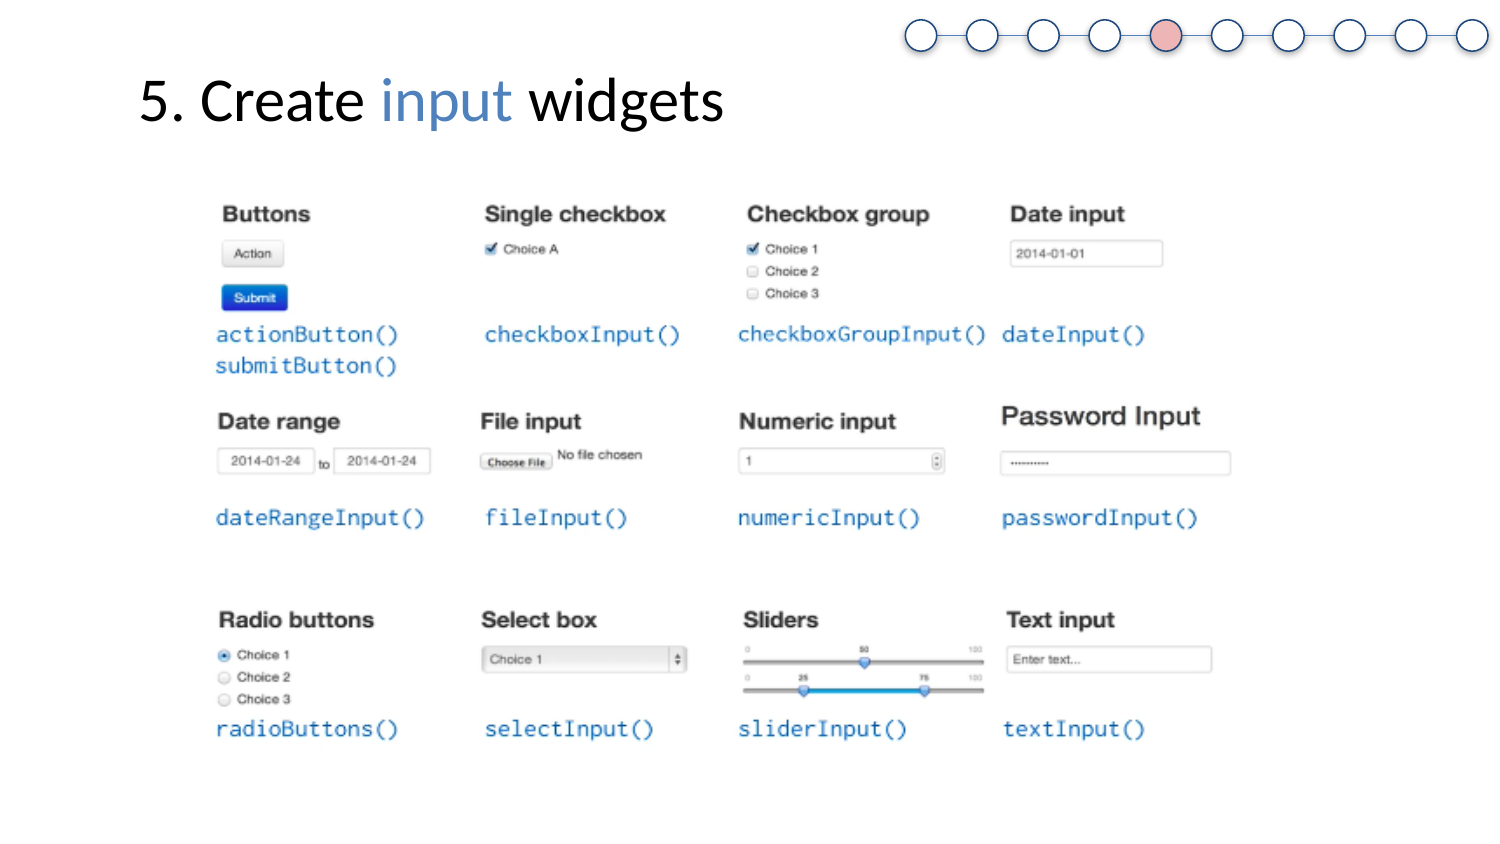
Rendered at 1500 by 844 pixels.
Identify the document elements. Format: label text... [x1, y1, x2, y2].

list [193, 196, 1265, 754]
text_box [905, 19, 1489, 52]
text_box 5. Create input widgets [123, 51, 1351, 141]
